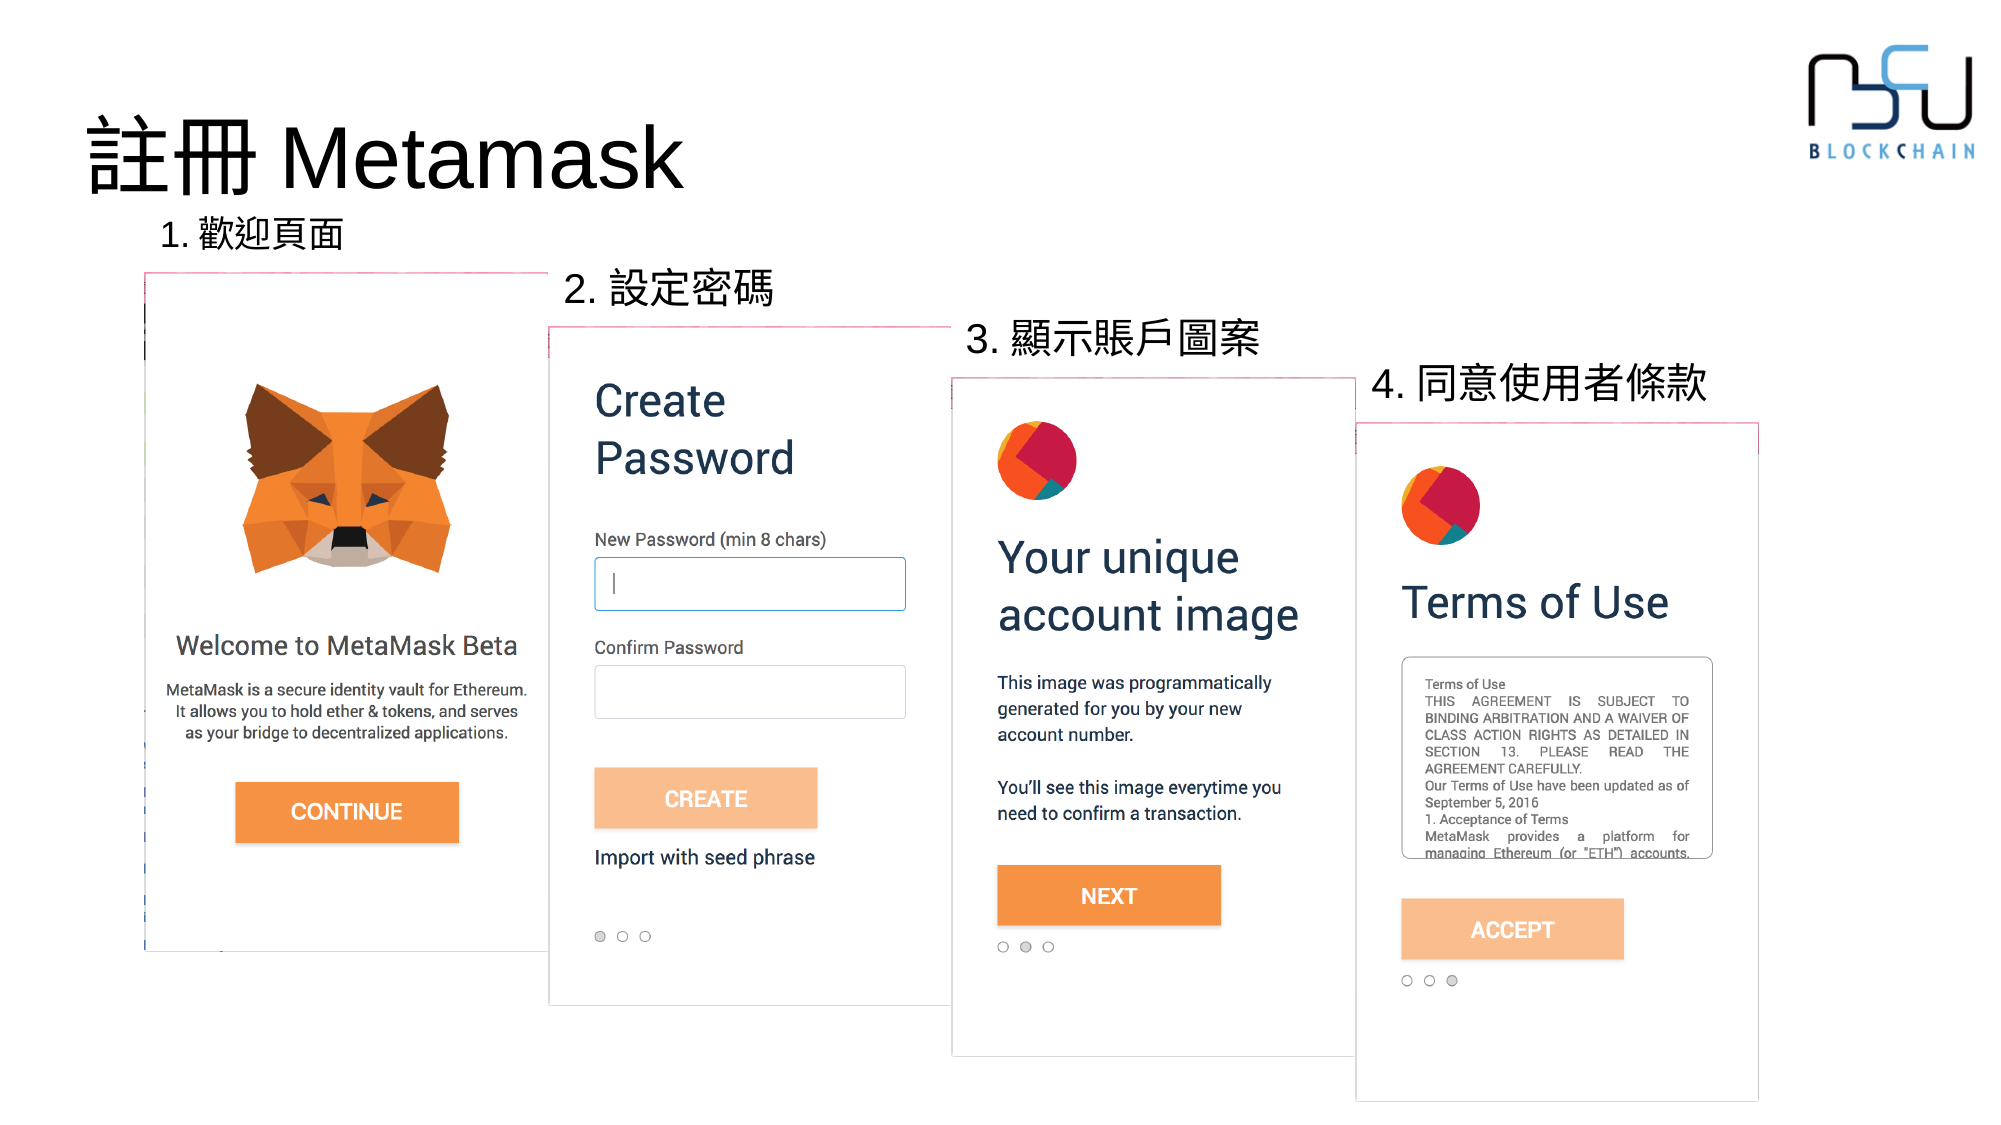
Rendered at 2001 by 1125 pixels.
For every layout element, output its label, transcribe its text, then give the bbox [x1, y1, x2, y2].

text_box 3.顯示賬戶圖案 [950, 296, 1278, 377]
picture [1785, 0, 2000, 198]
title 註冊Metamask [68, 97, 1932, 223]
text_box 2.設定密碼 [548, 246, 1043, 326]
picture [144, 272, 1759, 1102]
text_box 4.同意使用者條款 [1356, 341, 1744, 422]
list 1.歡迎頁面 [144, 195, 375, 272]
